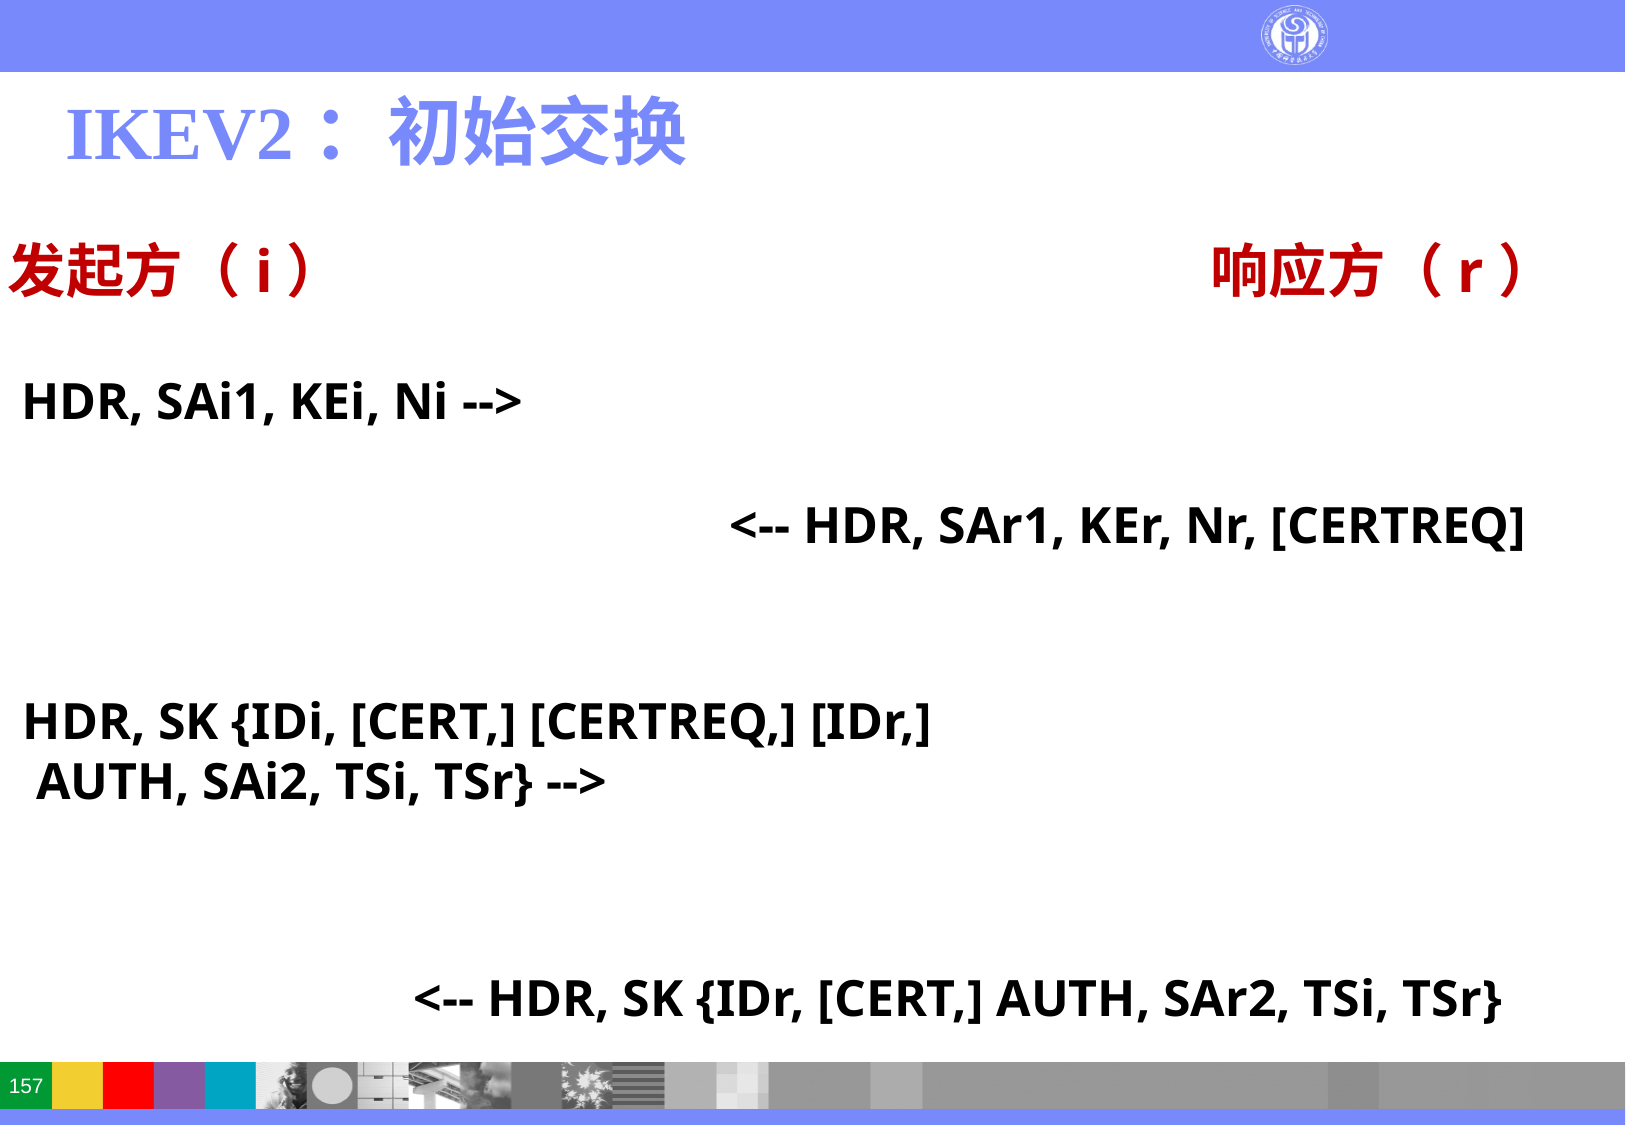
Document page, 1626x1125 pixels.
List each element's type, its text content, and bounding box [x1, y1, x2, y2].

picture [1261, 5, 1328, 65]
text_box 响应方（r） [1195, 226, 1572, 312]
text_box <-- HDR, SK {IDr, [CERT,] AUTH, SAr2, TSi, TSr} [399, 959, 1625, 1034]
text_box HDR, SK {IDi, [CERT,] [CERTREQ,] [IDr,] AUTH, SAi2, TSi, TSr} --> [7, 681, 948, 817]
text_box HDR, SAi1, KEi, Ni --> [6, 362, 552, 437]
text_box <-- HDR, SAr1, KEr, Nr, [CERTREQ] [714, 485, 1555, 561]
text_box 发起方（i） [0, 226, 360, 312]
picture [0, 1062, 1625, 1109]
title IKEV2：初始交换 [49, 87, 1516, 188]
